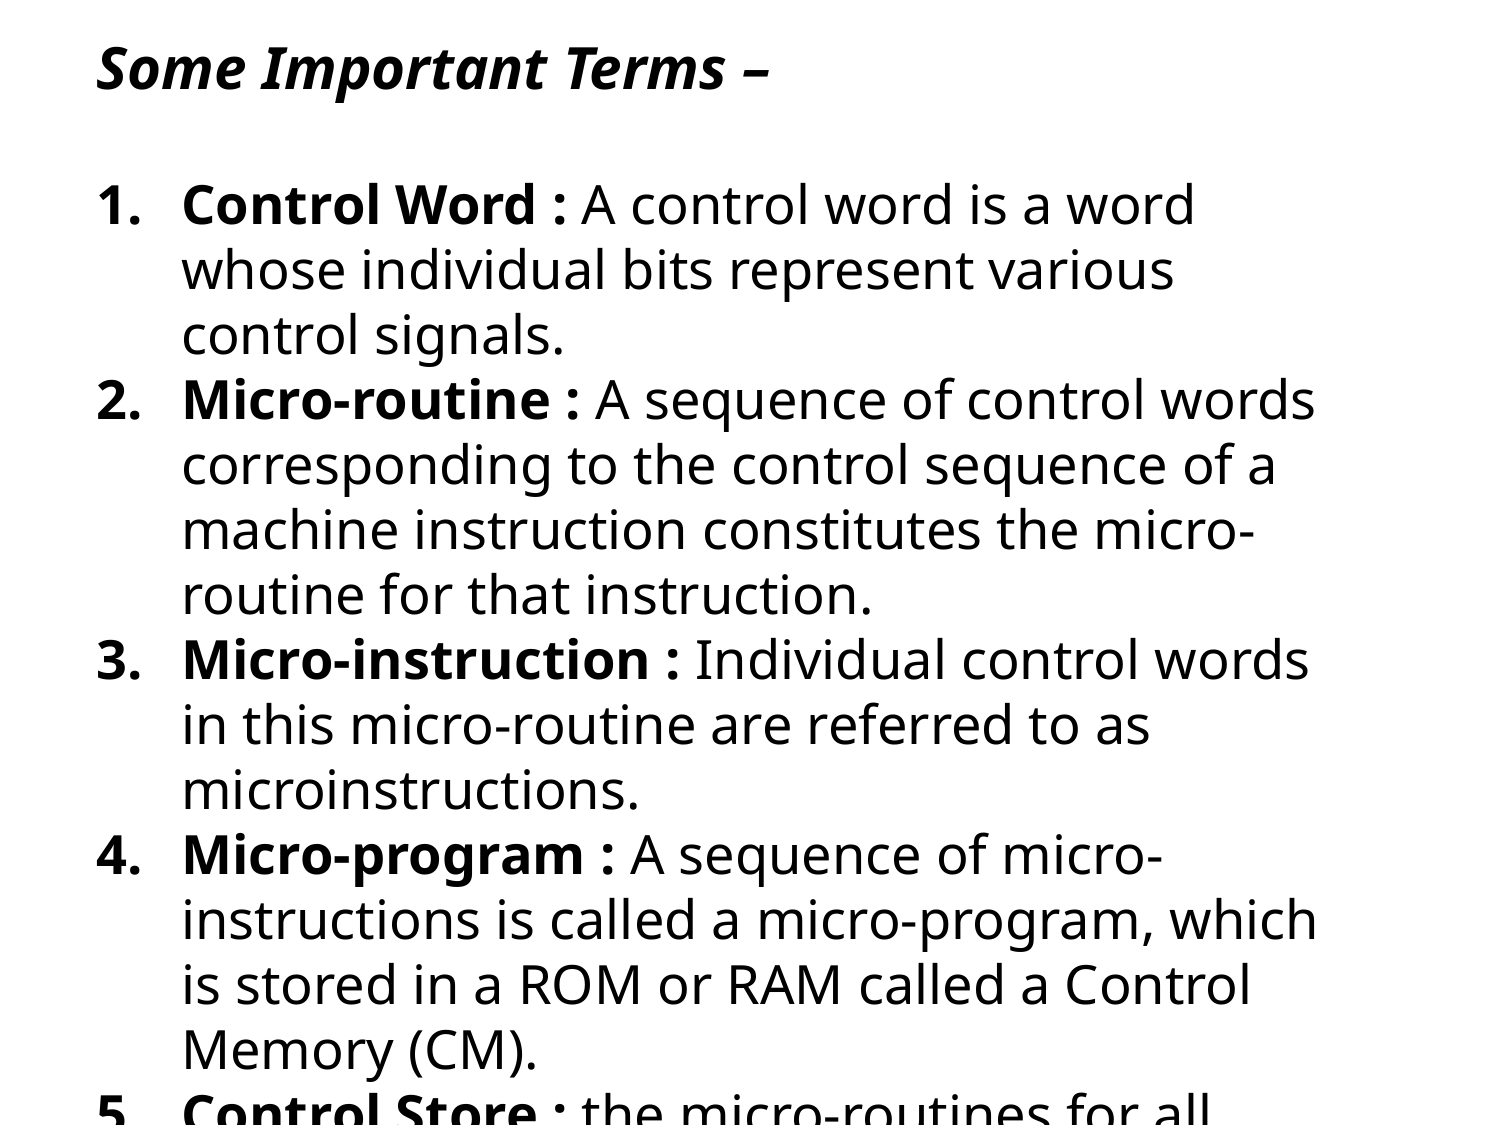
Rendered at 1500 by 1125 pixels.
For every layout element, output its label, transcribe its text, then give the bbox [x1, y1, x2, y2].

text_box Some Important Terms – Control Word : A control word is a word whose individual bits represent various control signals. Micro-routine : A sequence of control words corresponding to the control sequence of a machine instruction constitutes the micro-routine for that instruction. Micro-instruction : Individual control words in this micro-routine are referred to as microinstructions. Micro-program : A sequence of micro-instructions is called a micro-program, which is stored in a ROM or RAM called a Control Memory (CM). Control Store : the micro-routines for all instructions in the instruction set of a computer are stored in a special memory called the Control Store. [82, 23, 1383, 1125]
